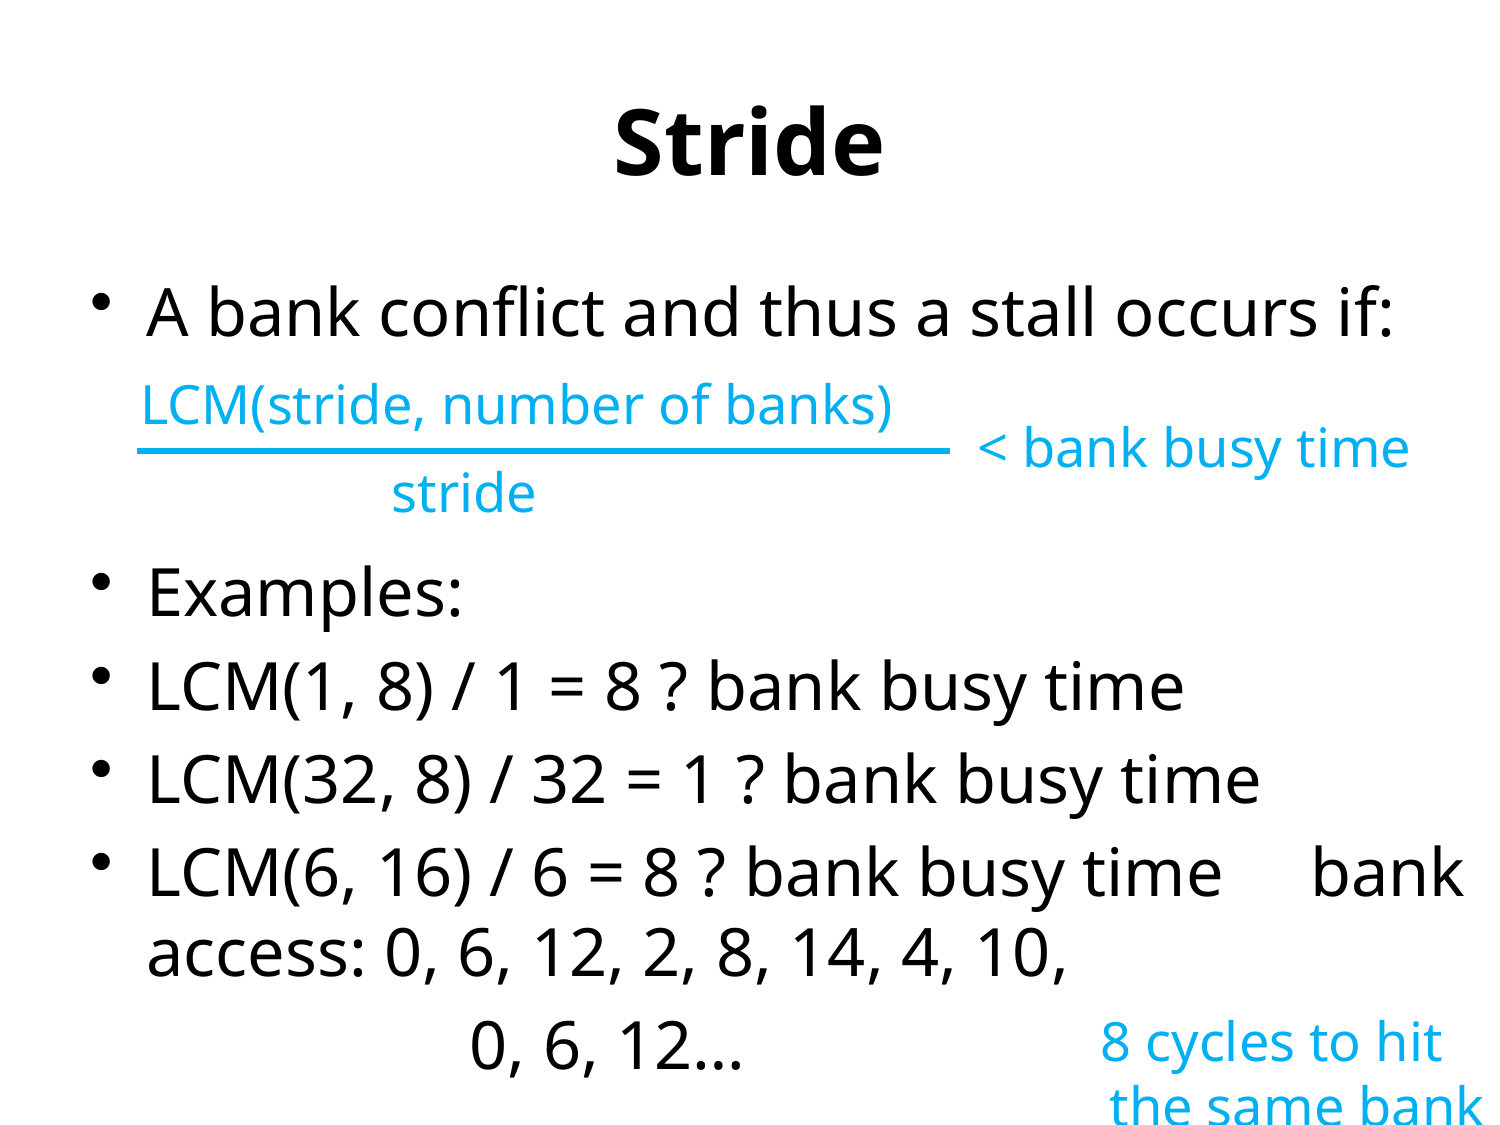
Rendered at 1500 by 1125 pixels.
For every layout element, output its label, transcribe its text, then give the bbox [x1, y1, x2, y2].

list A bank conflict and thus a stall occurs if: Examples: LCM(1, 8) / 1 = 8 ? bank busy time LCM(32, 8) / 32 = 1 ? bank busy time LCM(6, 16) / 6 = 8 ? bank busy time bank access: 0, 6, 12, 2, 8, 14, 4, 10, 0, 6, 12… [75, 262, 1500, 1125]
text_box stride [124, 451, 1250, 577]
text_box < bank busy time [962, 406, 1500, 532]
title Stride [0, 45, 1500, 233]
text_box LCM(stride, number of banks) [125, 362, 1075, 451]
text_box 8 cycles to hit the same bank [1012, 999, 1500, 1125]
